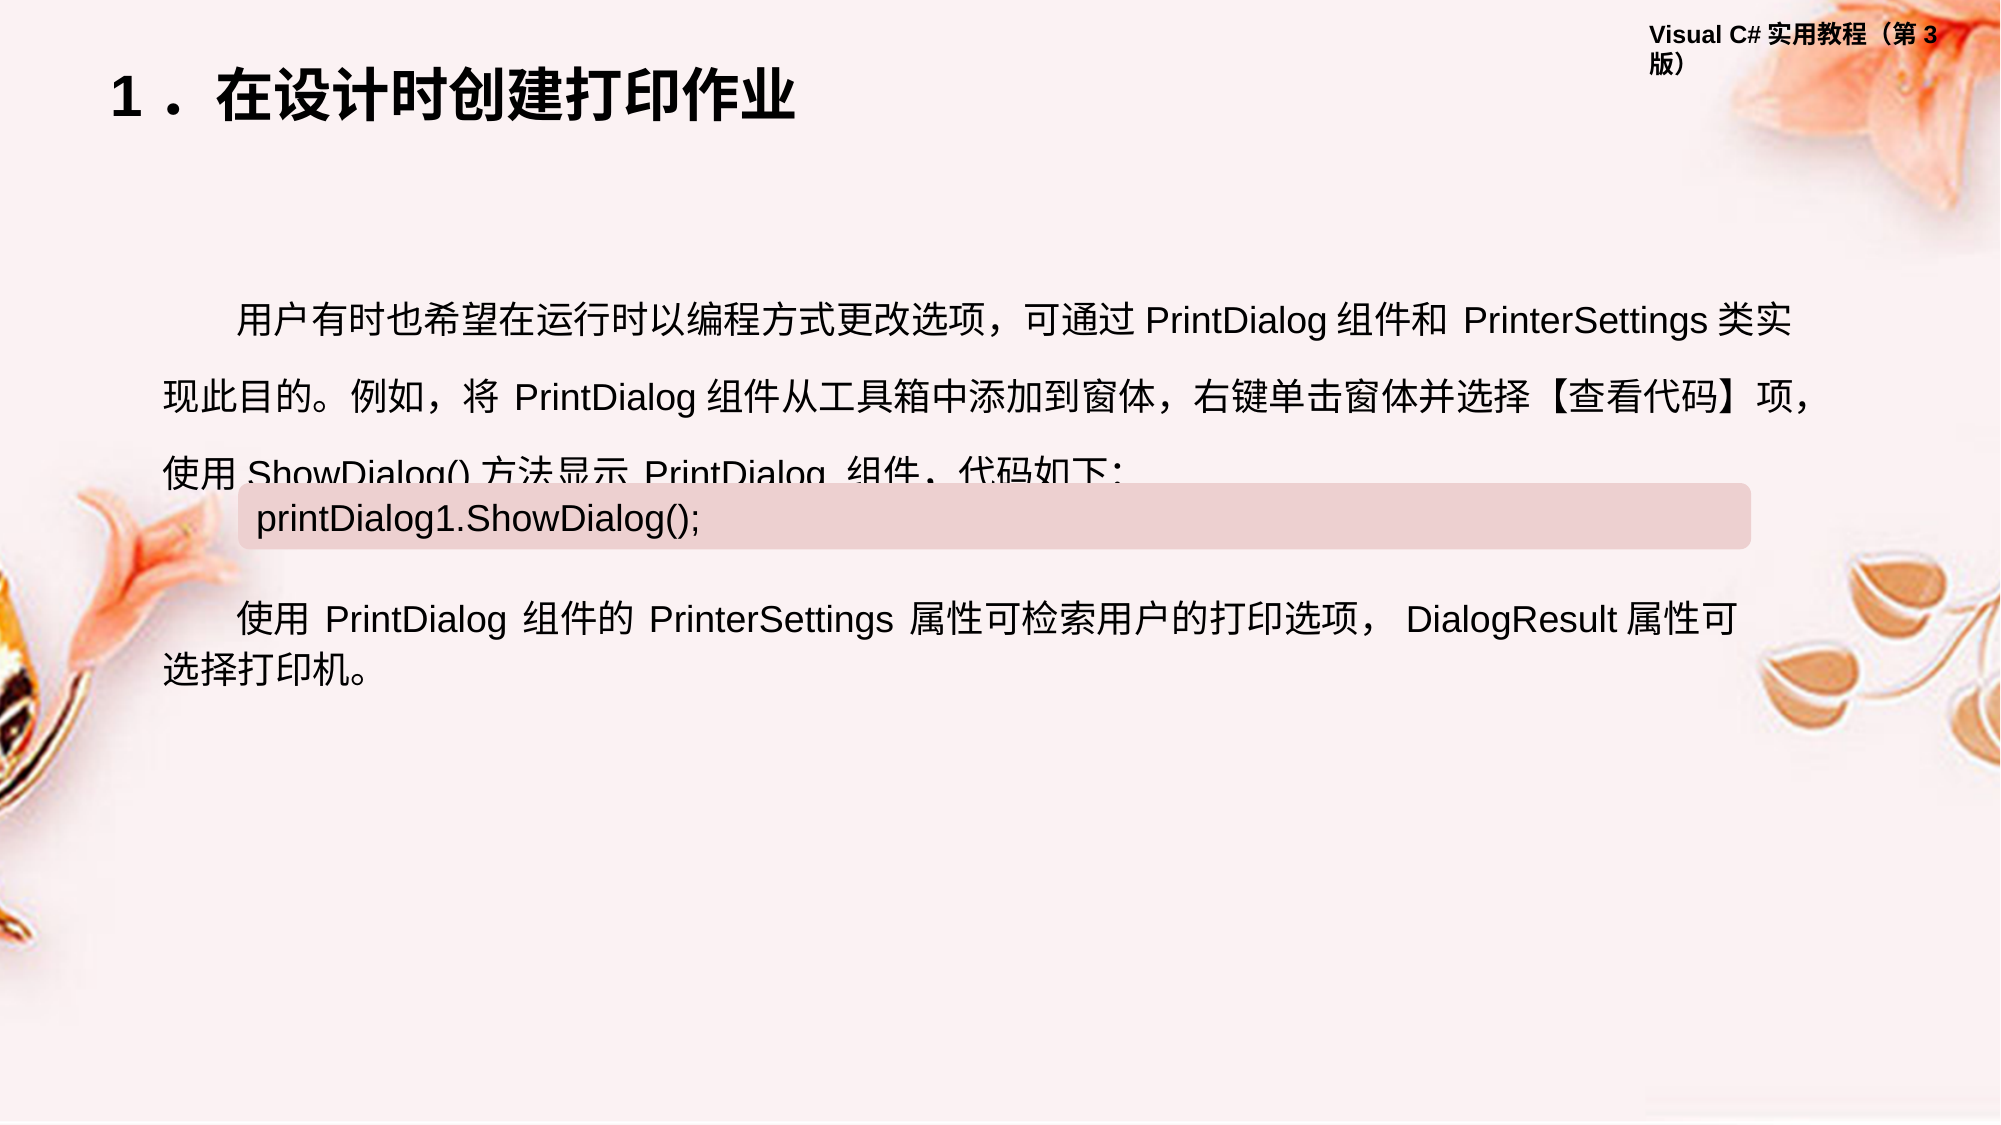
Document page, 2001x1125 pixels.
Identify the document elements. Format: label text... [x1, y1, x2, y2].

picture [0, 0, 2001, 1125]
text_box printDialog1.ShowDialog(); [238, 483, 1752, 550]
text_box 用户有时也希望在运行时以编程方式更改选项，可通过PrintDialog组件和 PrinterSettings类实现此目的。例如，将 PrintDialog组件从工具箱中添加到窗体，右键单击窗体并选择【查看代码】项，使用ShowDialog()方法显示 PrintDialog 组件，代码如下： [148, 263, 1809, 509]
text_box 使用 PrintDialog 组件的 PrinterSettings 属性可检索用户的打印选项，DialogResult属性可选择打印机。 [148, 587, 1788, 699]
text_box 1．在设计时创建打印作业 [96, 58, 1047, 136]
